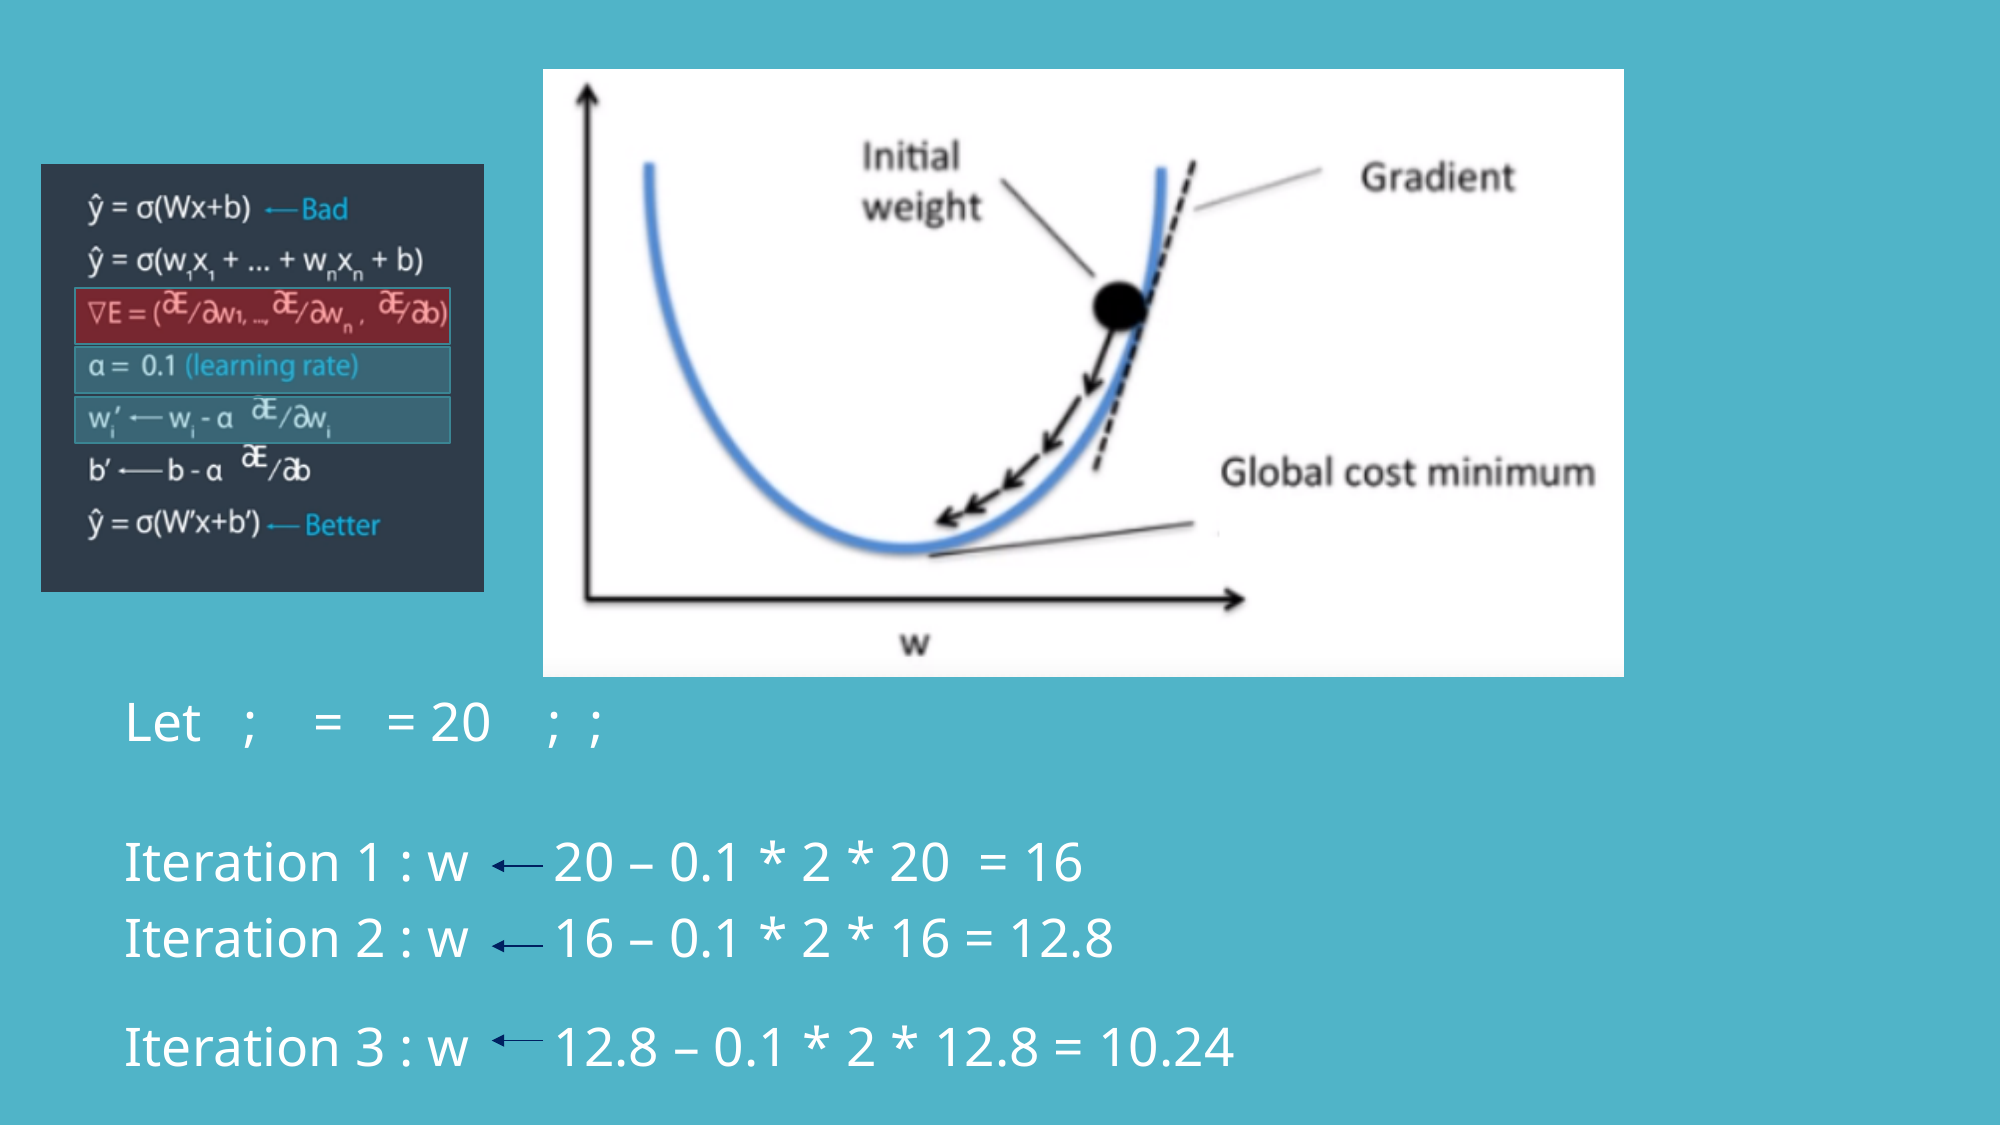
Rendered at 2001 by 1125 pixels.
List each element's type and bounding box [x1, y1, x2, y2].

picture [41, 164, 484, 592]
picture [542, 69, 1624, 677]
